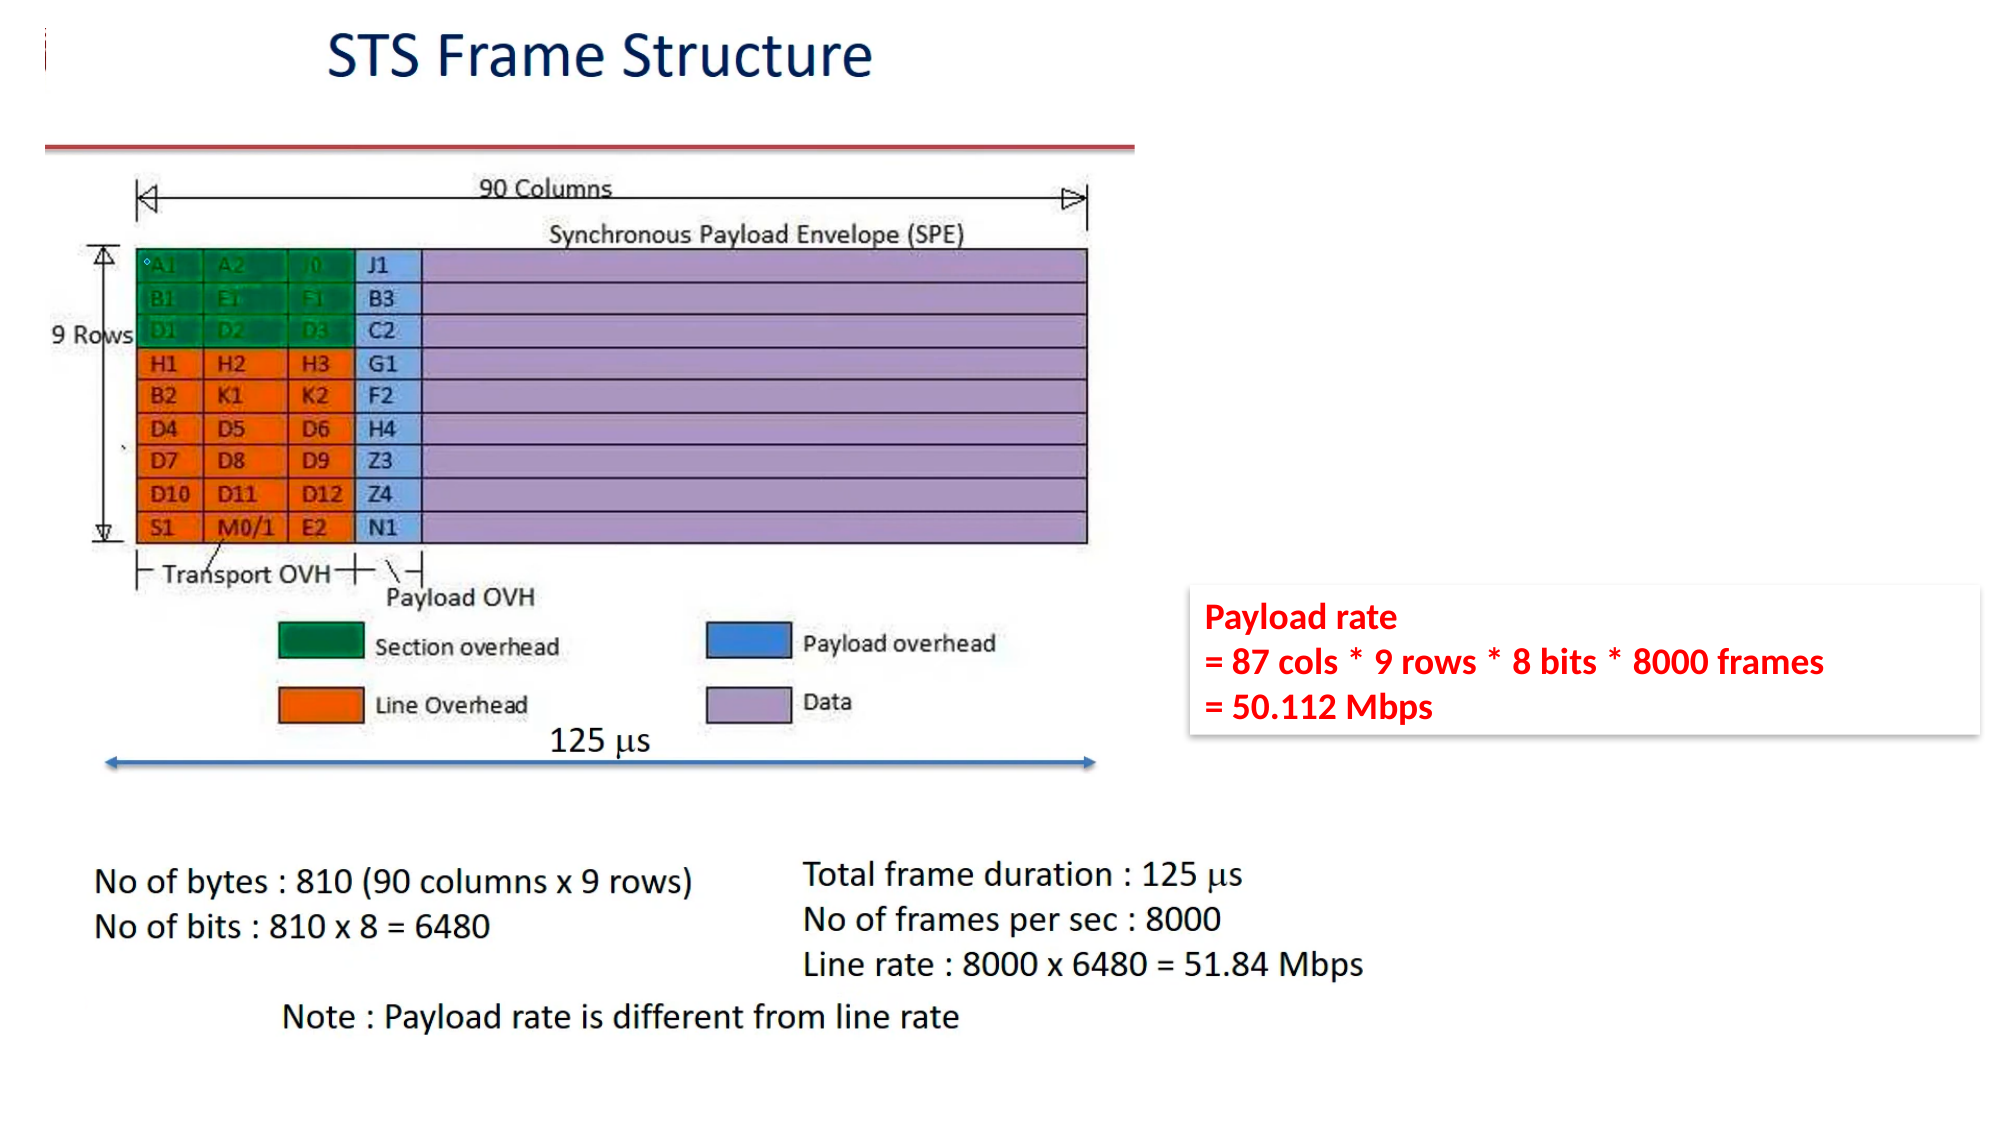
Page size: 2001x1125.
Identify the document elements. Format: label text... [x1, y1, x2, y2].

text_box Payload rate = 87 cols * 9 rows * 8 bits * 8000 frames = 50.112 Mbps [1189, 584, 1981, 736]
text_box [84, 844, 1369, 1040]
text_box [45, 28, 1135, 780]
